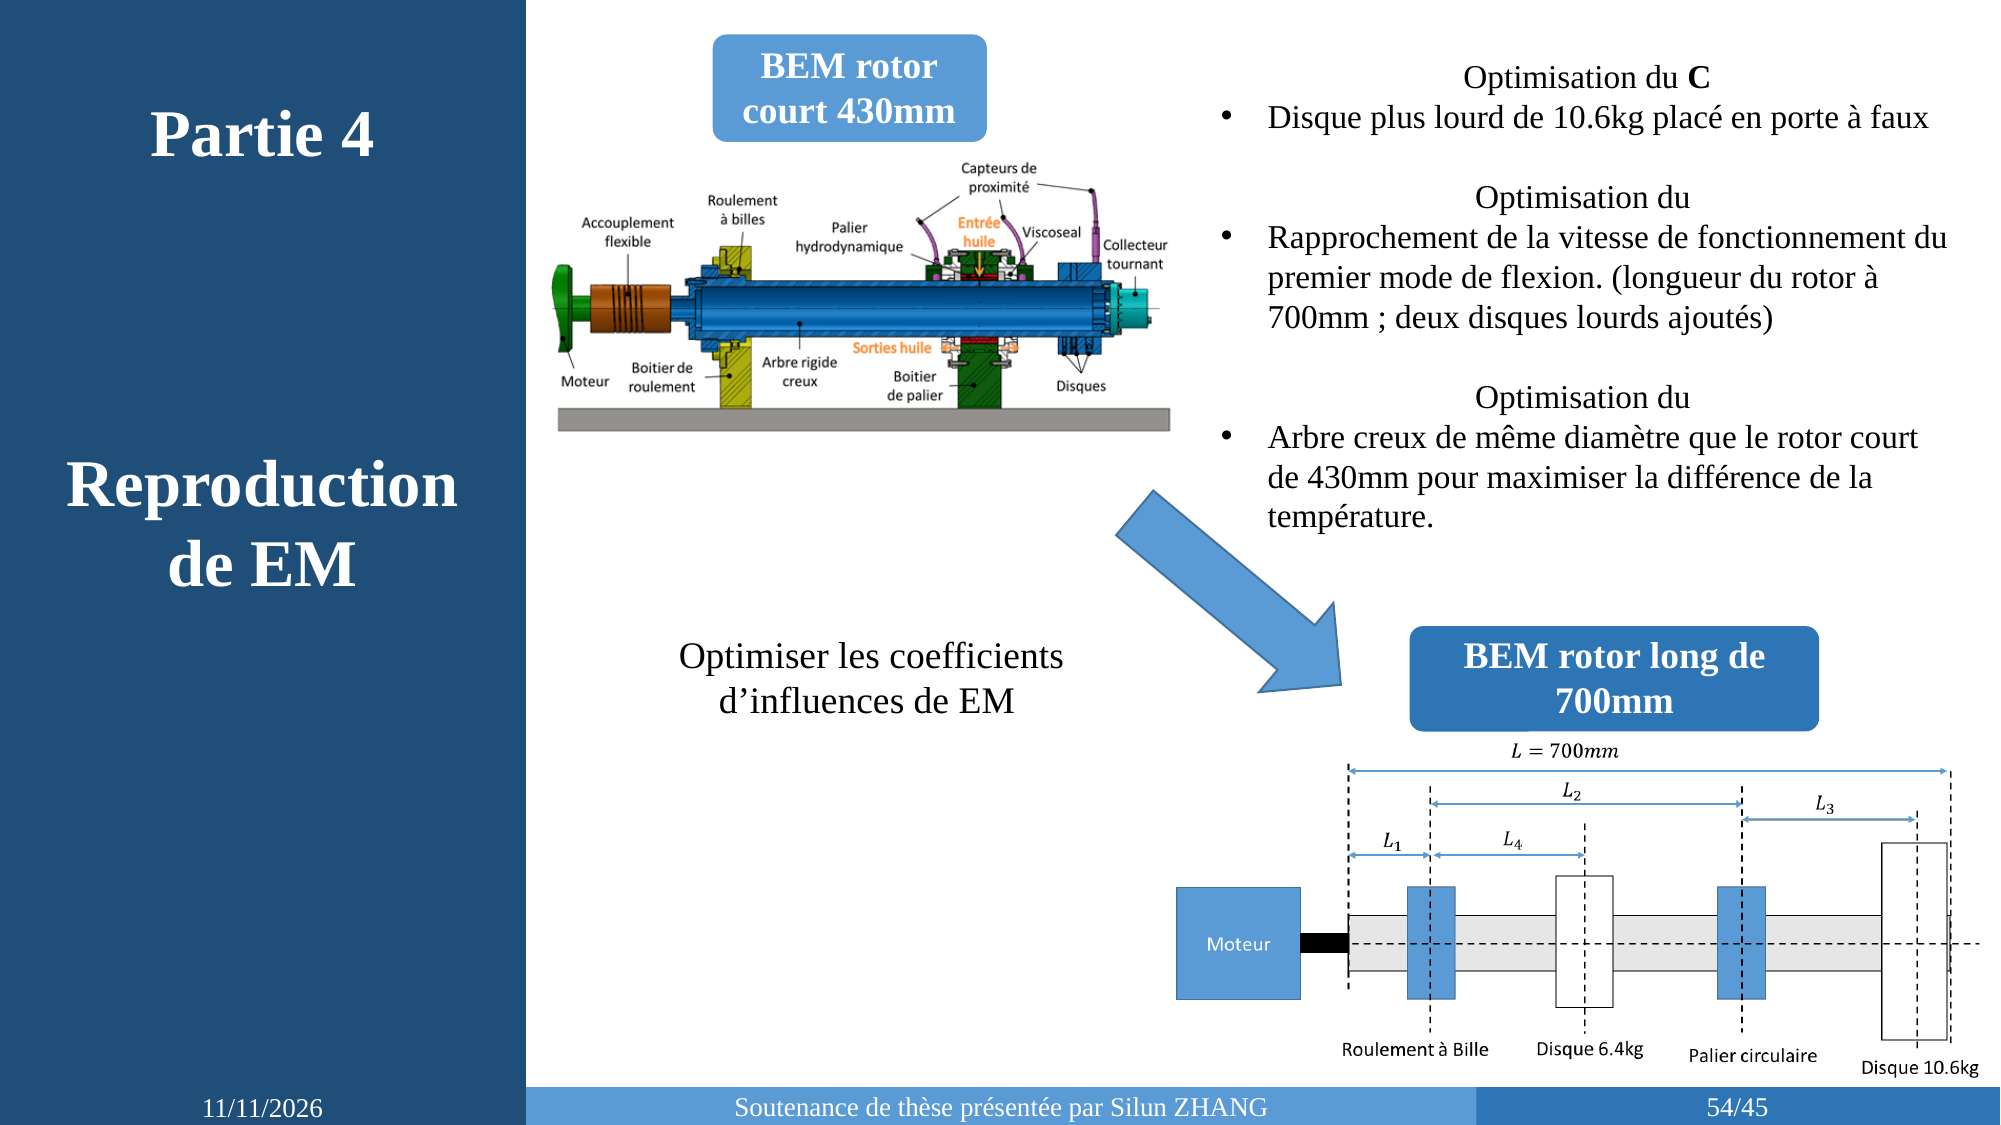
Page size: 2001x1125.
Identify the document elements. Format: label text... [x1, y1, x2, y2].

picture [1176, 734, 1998, 1093]
slide_number 54/45 [1477, 1087, 2000, 1125]
picture [551, 153, 1180, 433]
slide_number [0, 1087, 525, 1125]
text_box Reproduction de EM [10, 432, 515, 608]
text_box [1400, 623, 1829, 732]
text_box Partie 4 [135, 82, 390, 178]
text_box [1114, 489, 1342, 694]
text_box [0, 0, 526, 1125]
footer Soutenance de thèse présentée par Silun ZHANG [526, 1087, 1477, 1125]
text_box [712, 33, 987, 142]
